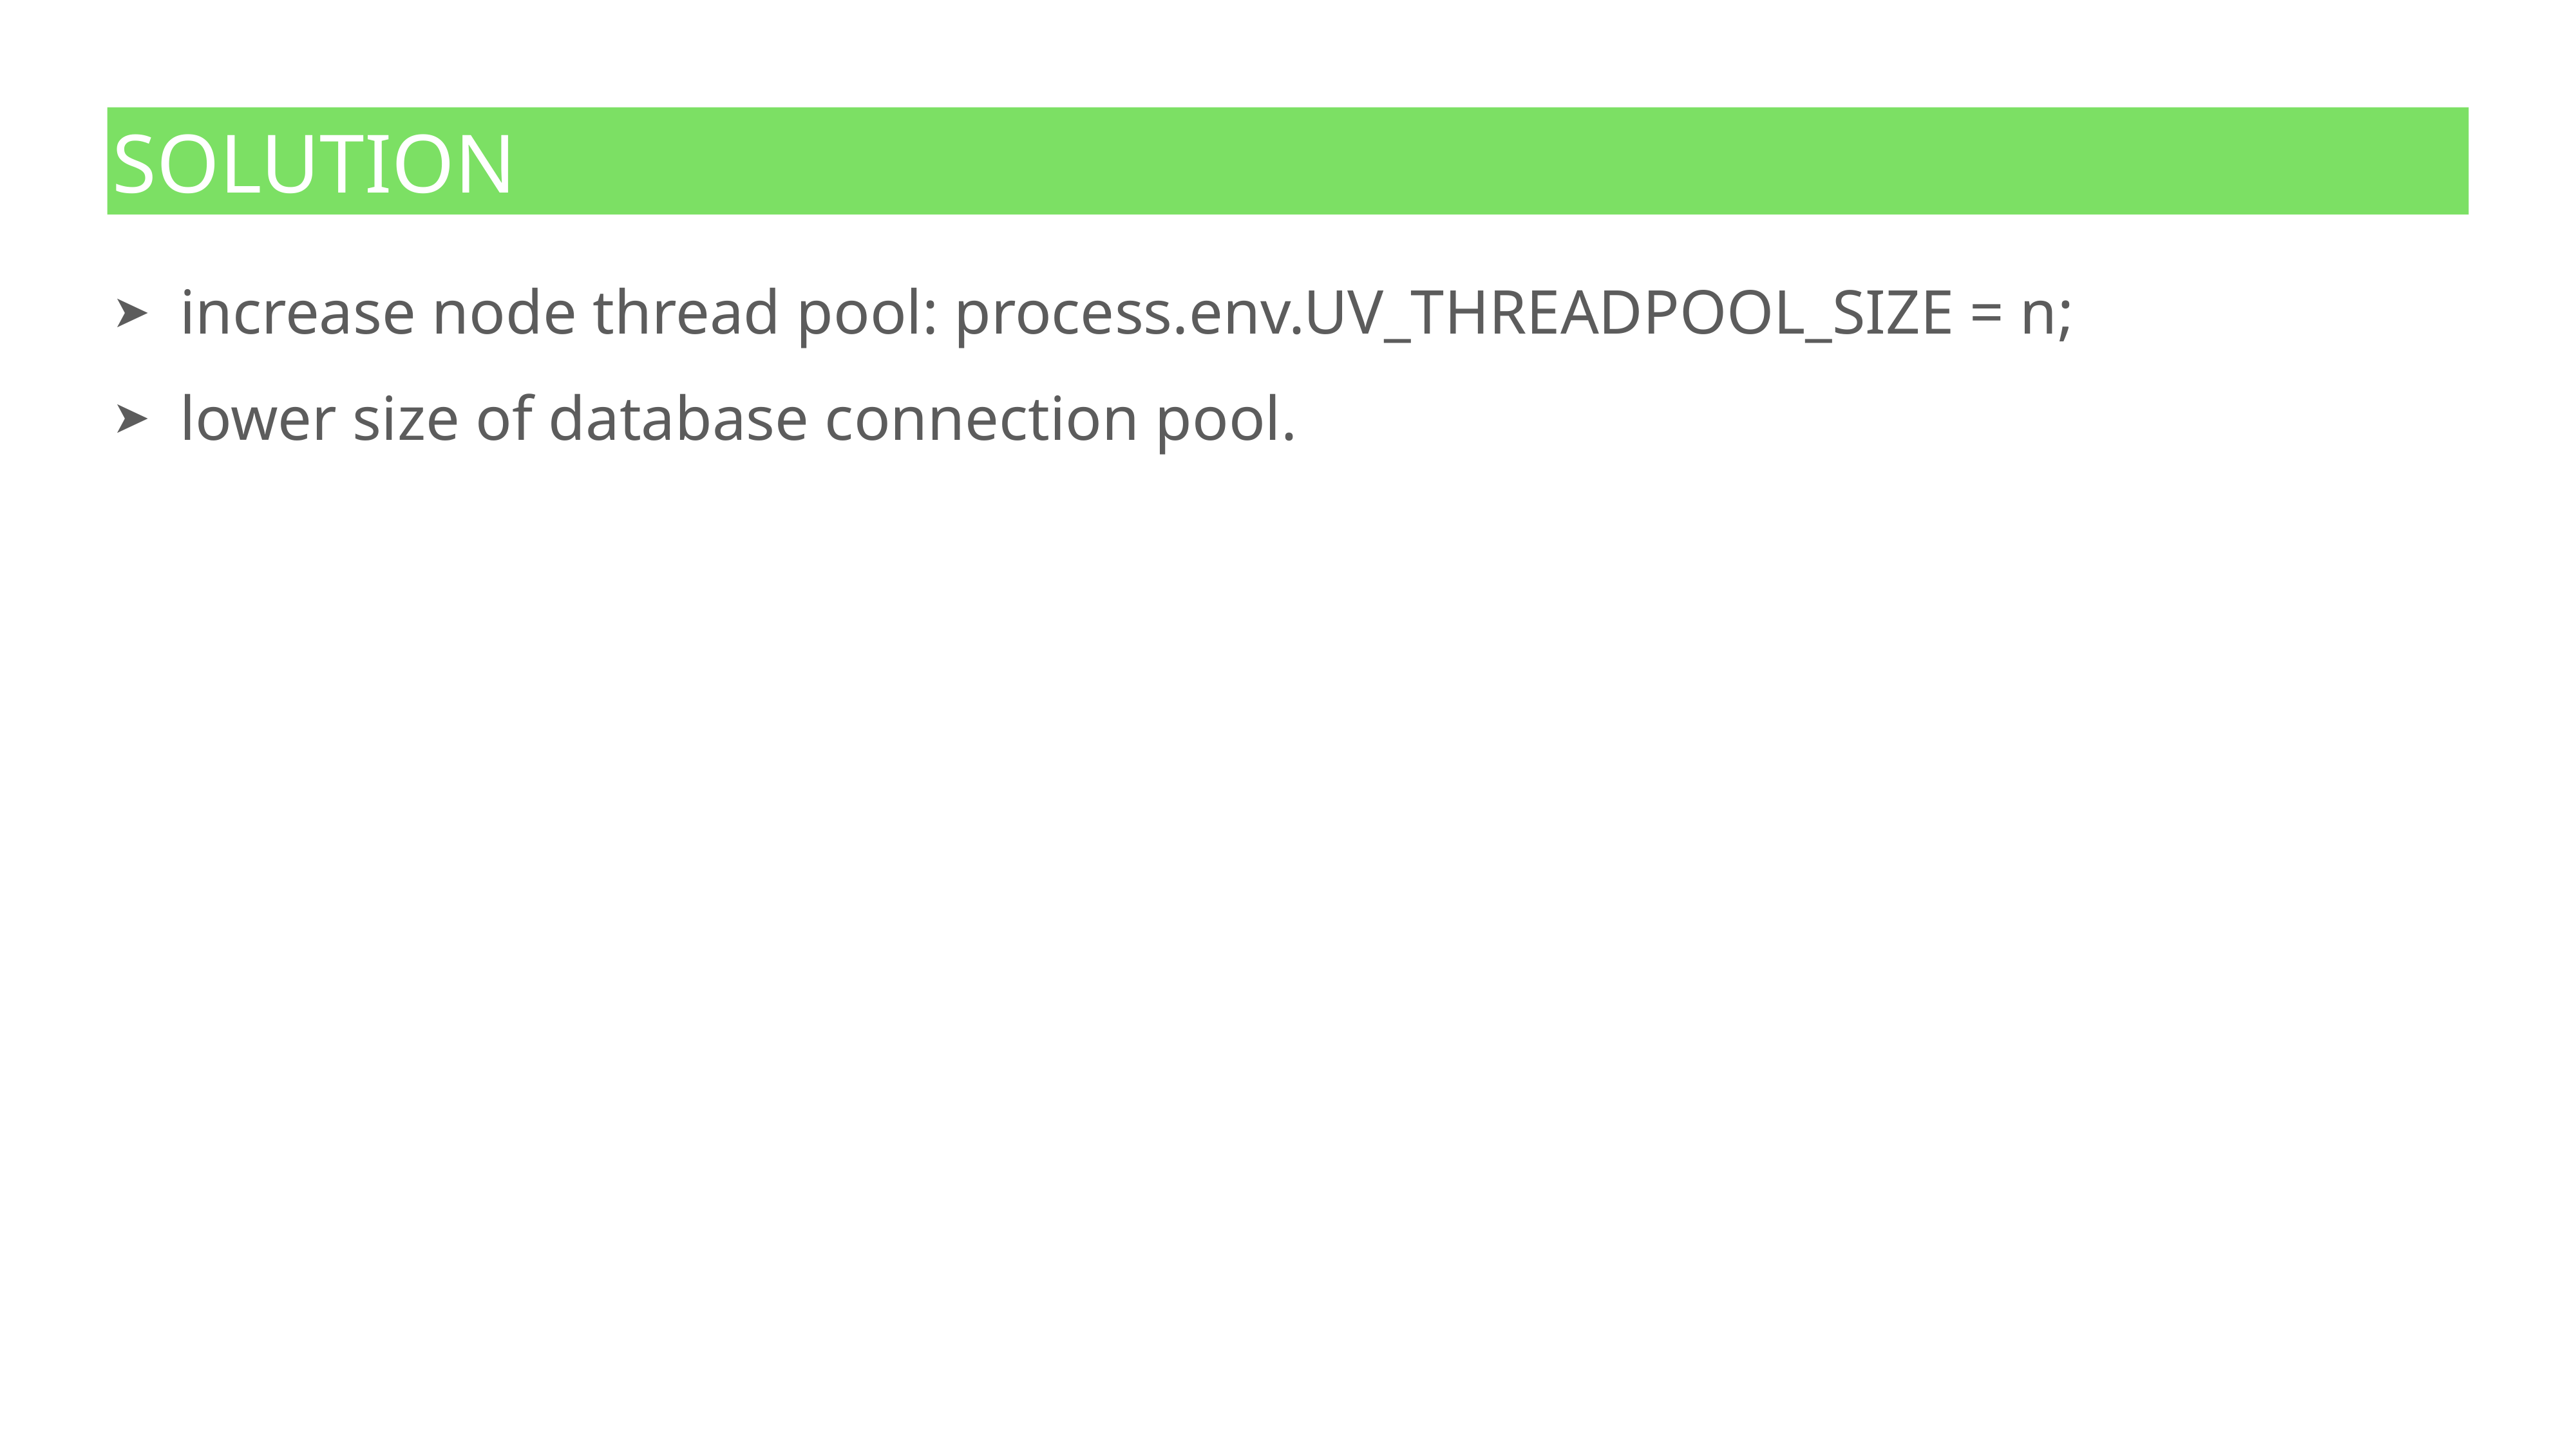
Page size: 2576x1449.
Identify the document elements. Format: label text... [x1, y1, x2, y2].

list increase node thread pool: process.env.UV_THREADPOOL_SIZE = n; lower size of database connection pool. [107, 268, 2469, 1342]
title solution [107, 107, 2469, 215]
